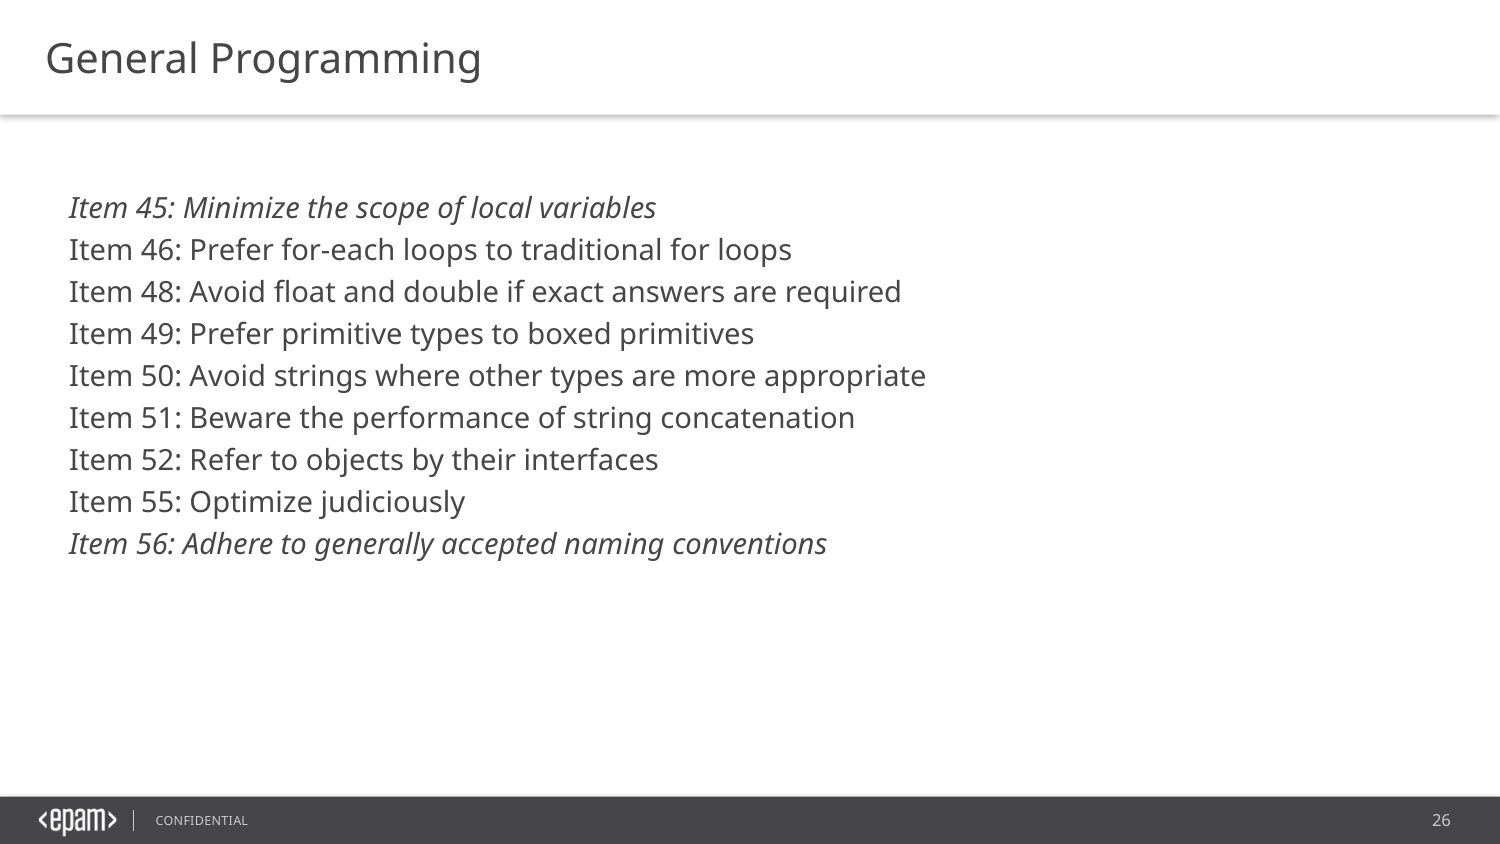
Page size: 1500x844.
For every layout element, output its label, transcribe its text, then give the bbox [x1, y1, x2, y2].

list General Programming [0, 0, 1500, 115]
list Item 45: Minimize the scope of local variables Item 46: Prefer for-each loops to traditional for loops Item 48: Avoid float and double if exact answers are required Item 49: Prefer primitive types to boxed primitives Item 50: Avoid strings where other types are more appropriate Item 51: Beware the performance of string concatenation Item 52: Refer to objects by their interfaces Item 55: Optimize judiciously Item 56: Adhere to generally accepted naming conventions [57, 176, 1426, 732]
picture [38, 808, 117, 837]
